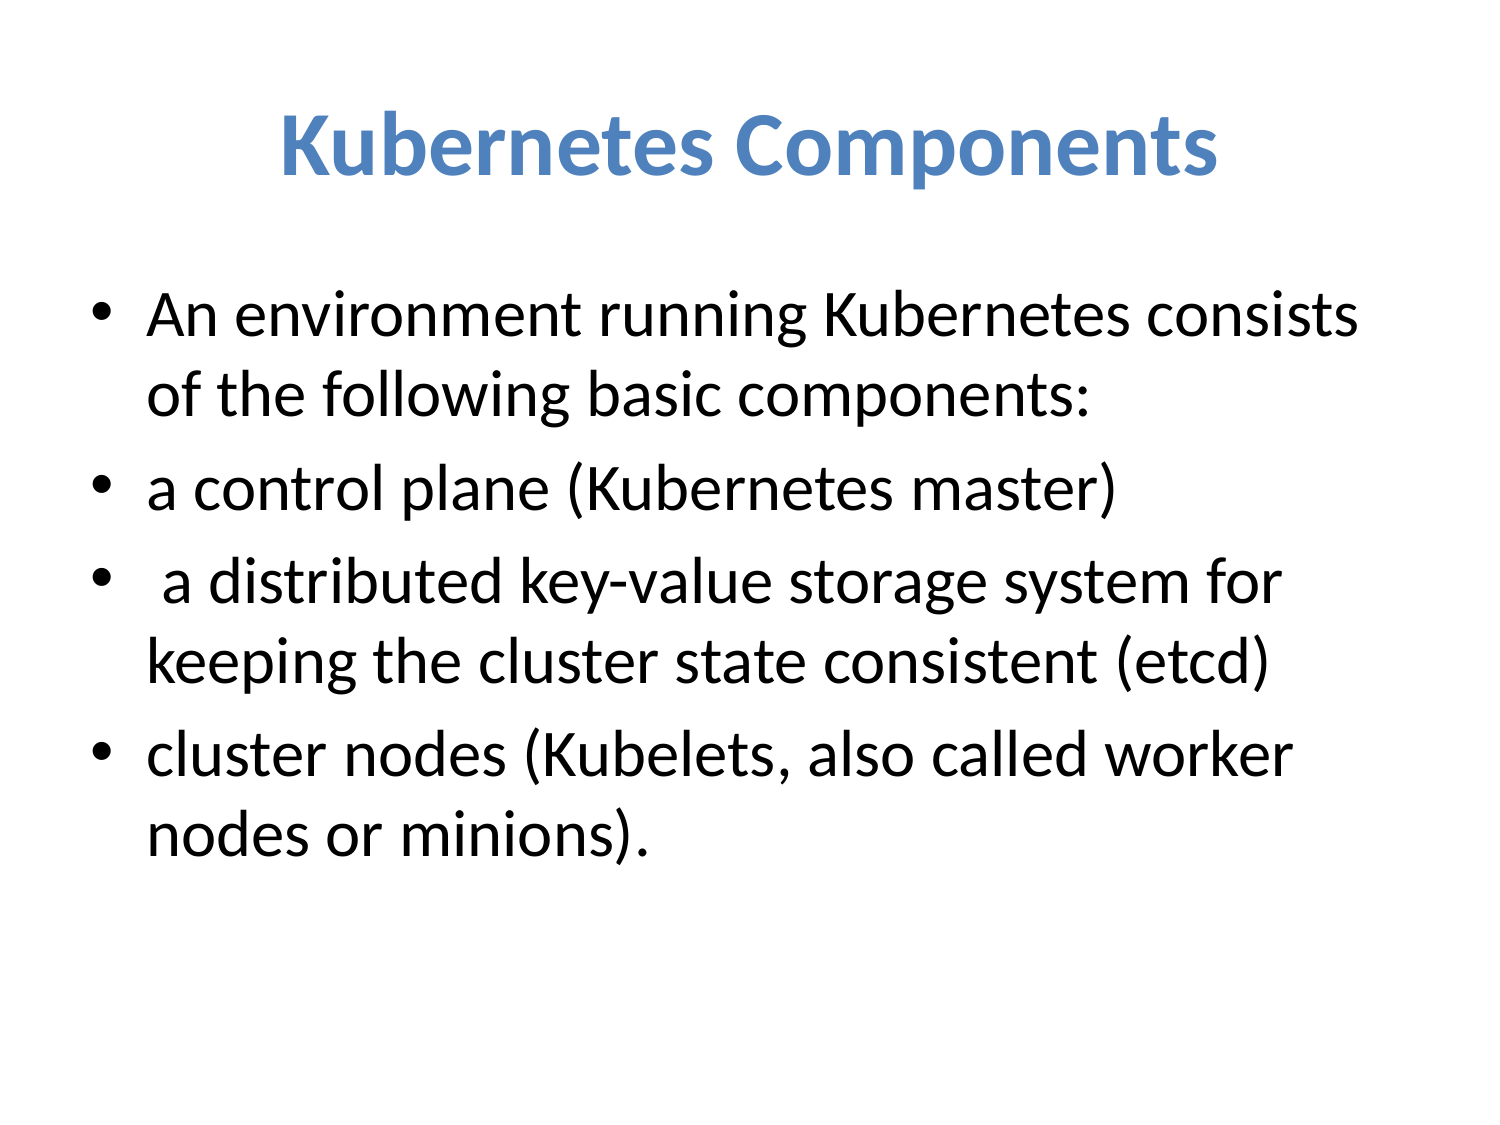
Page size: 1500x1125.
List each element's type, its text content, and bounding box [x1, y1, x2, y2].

list An environment running Kubernetes consists of the following basic components: a control plane (Kubernetes master) a distributed key-value storage system for keeping the cluster state consistent (etcd) cluster nodes (Kubelets, also called worker nodes or minions). [75, 262, 1425, 1005]
title Kubernetes Components [75, 45, 1425, 233]
